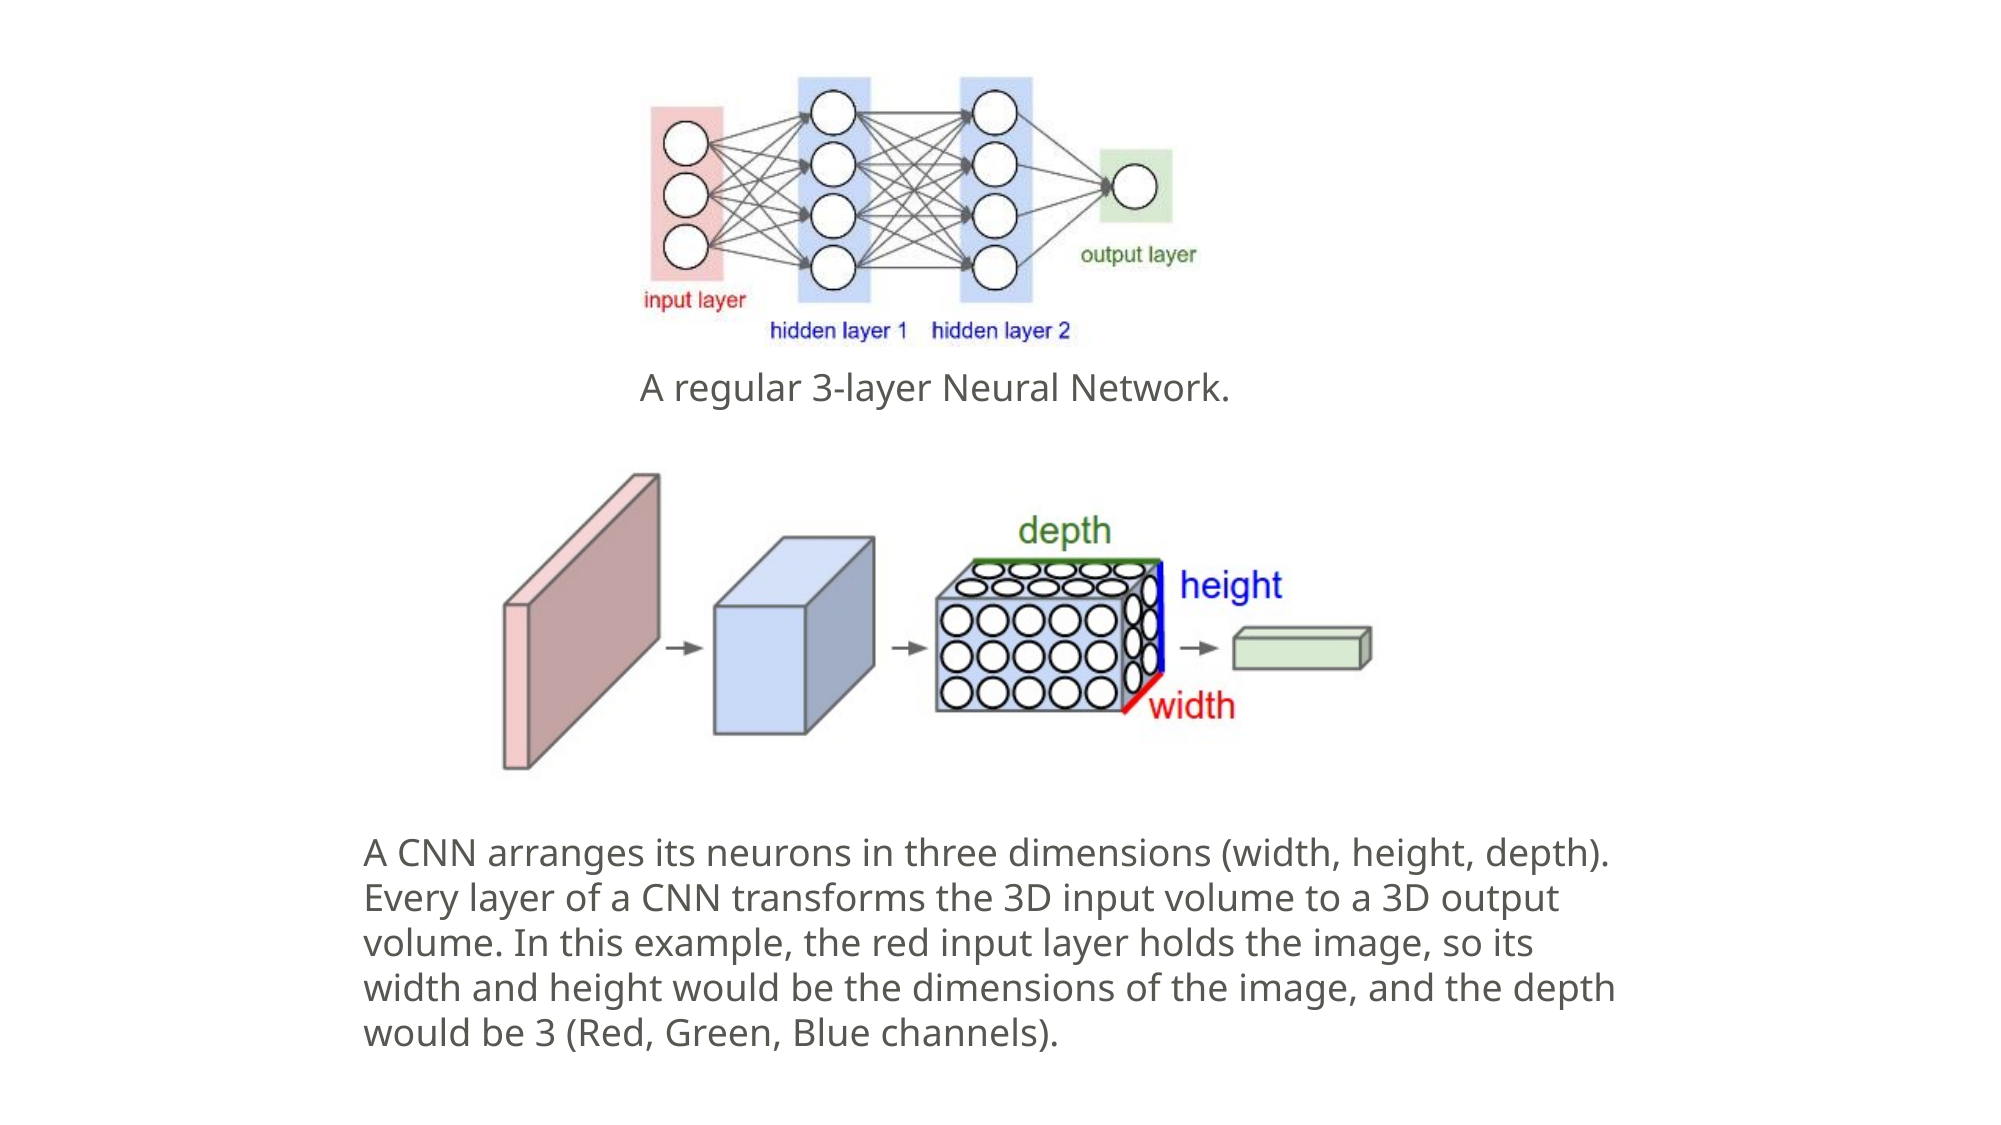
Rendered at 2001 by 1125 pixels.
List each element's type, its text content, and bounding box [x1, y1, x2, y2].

picture [491, 467, 1381, 783]
text_box A CNN arranges its neurons in three dimensions (width, height, depth). Every layer of a CNN transforms the 3D input volume to a 3D output volume. In this example, the red input layer holds the image, so its width and height would be the dimensions of the image, and the depth would be 3 (Red, Green, Blue channels). [348, 821, 1651, 1062]
picture [640, 71, 1201, 347]
text_box A regular 3-layer Neural Network. [625, 356, 1246, 417]
